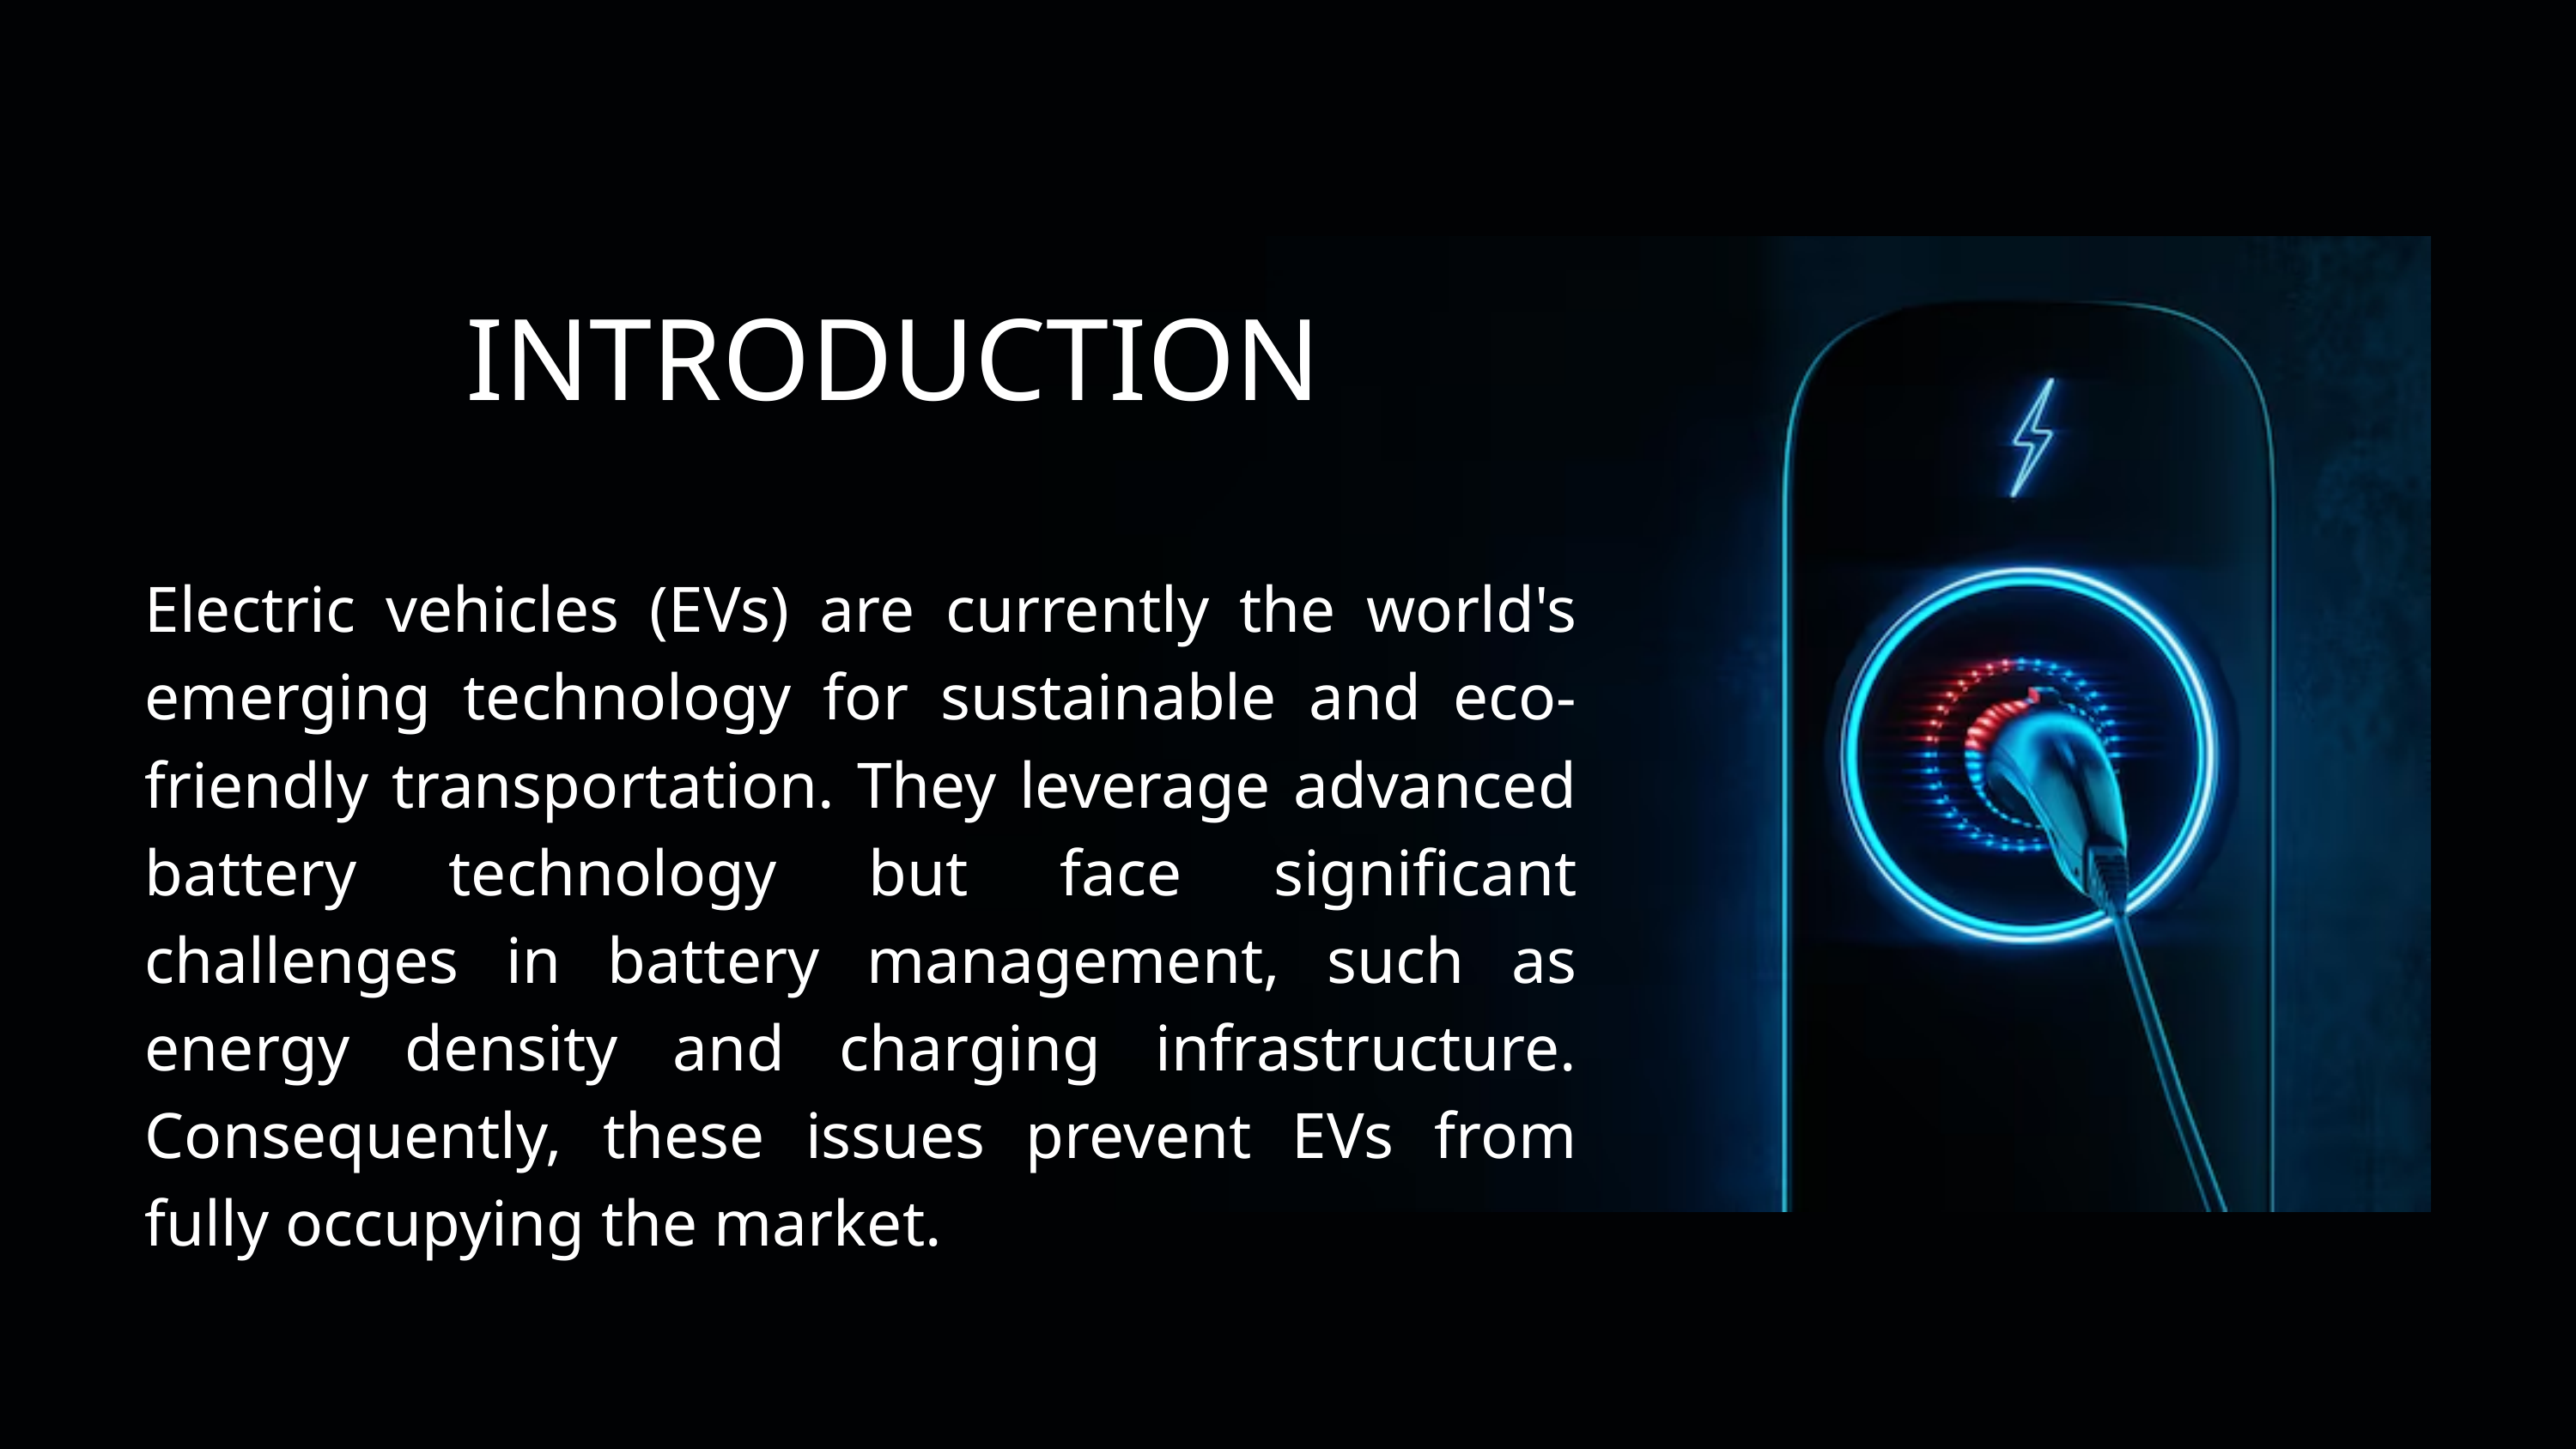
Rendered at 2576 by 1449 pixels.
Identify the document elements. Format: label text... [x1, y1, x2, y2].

text_box [966, 236, 2432, 1212]
text_box Electric vehicles (EVs) are currently the world's emerging technology for sustainable and eco-friendly transportation. They leverage advanced battery technology but face significant challenges in battery management, such as energy density and charging infrastructure. Consequently, these issues prevent EVs from fully occupying the market. [144, 557, 1578, 1259]
text_box INTRODUCTION [403, 264, 1385, 423]
